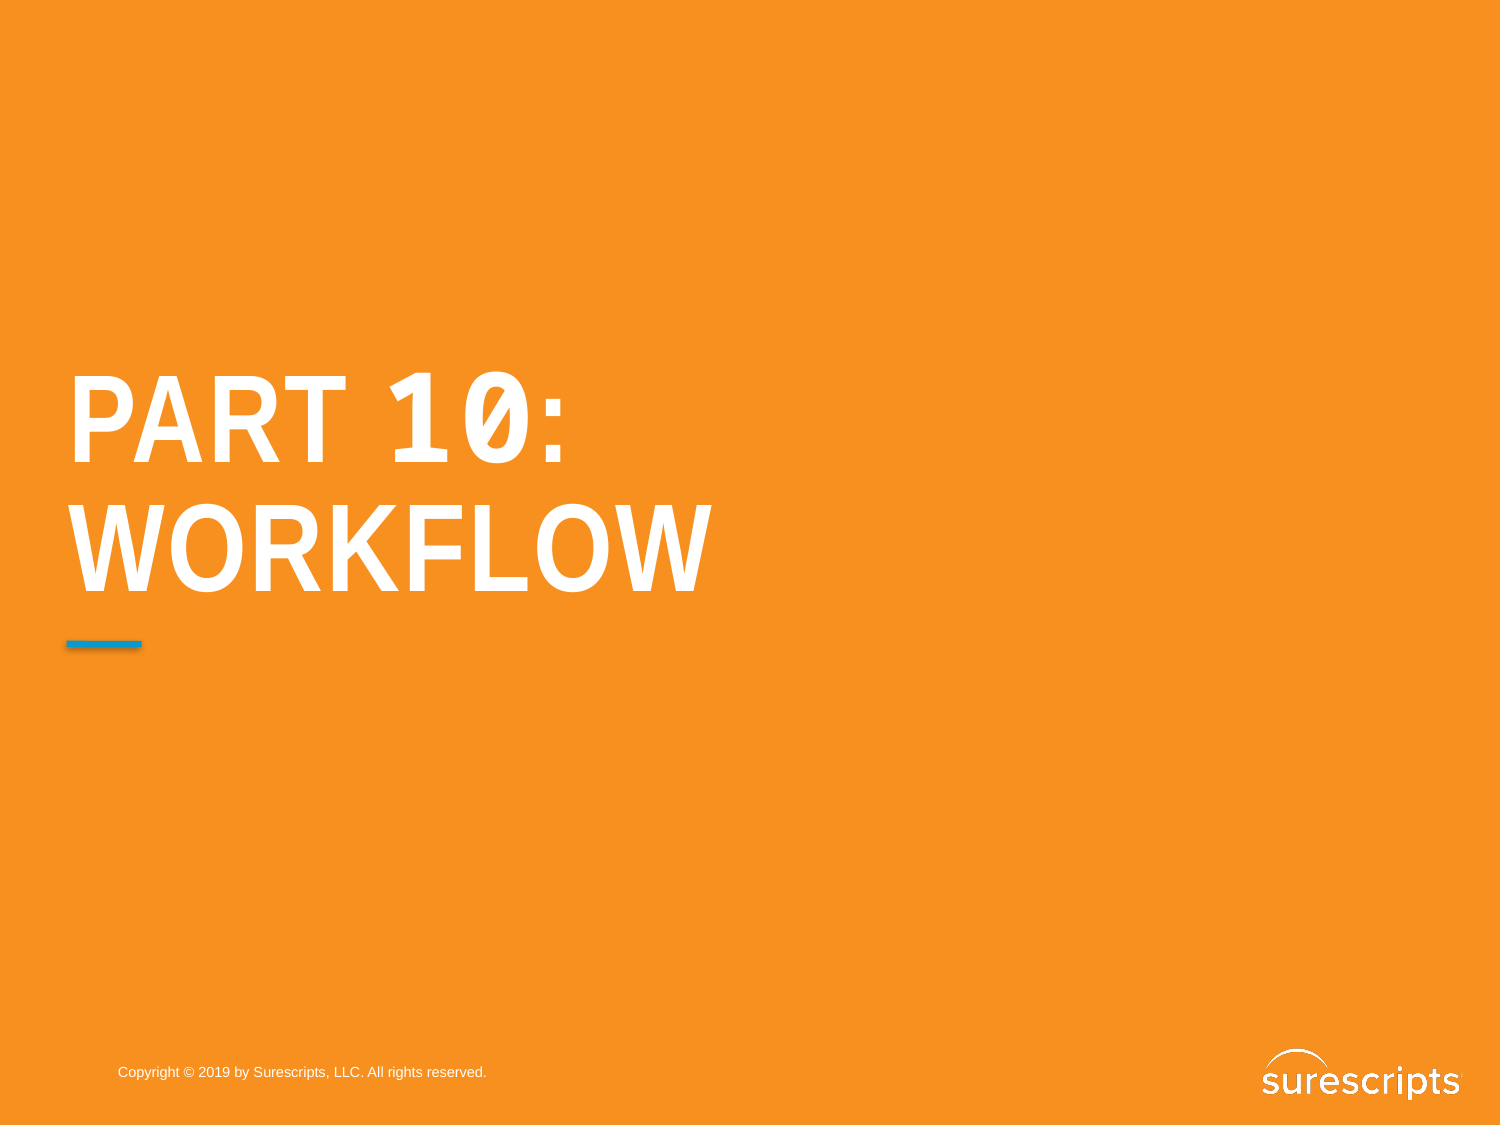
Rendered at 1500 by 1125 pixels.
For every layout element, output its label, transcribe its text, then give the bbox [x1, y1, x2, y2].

title Part 10: Workflow [68, 187, 1456, 617]
slide_number 17 [62, 1039, 413, 1100]
